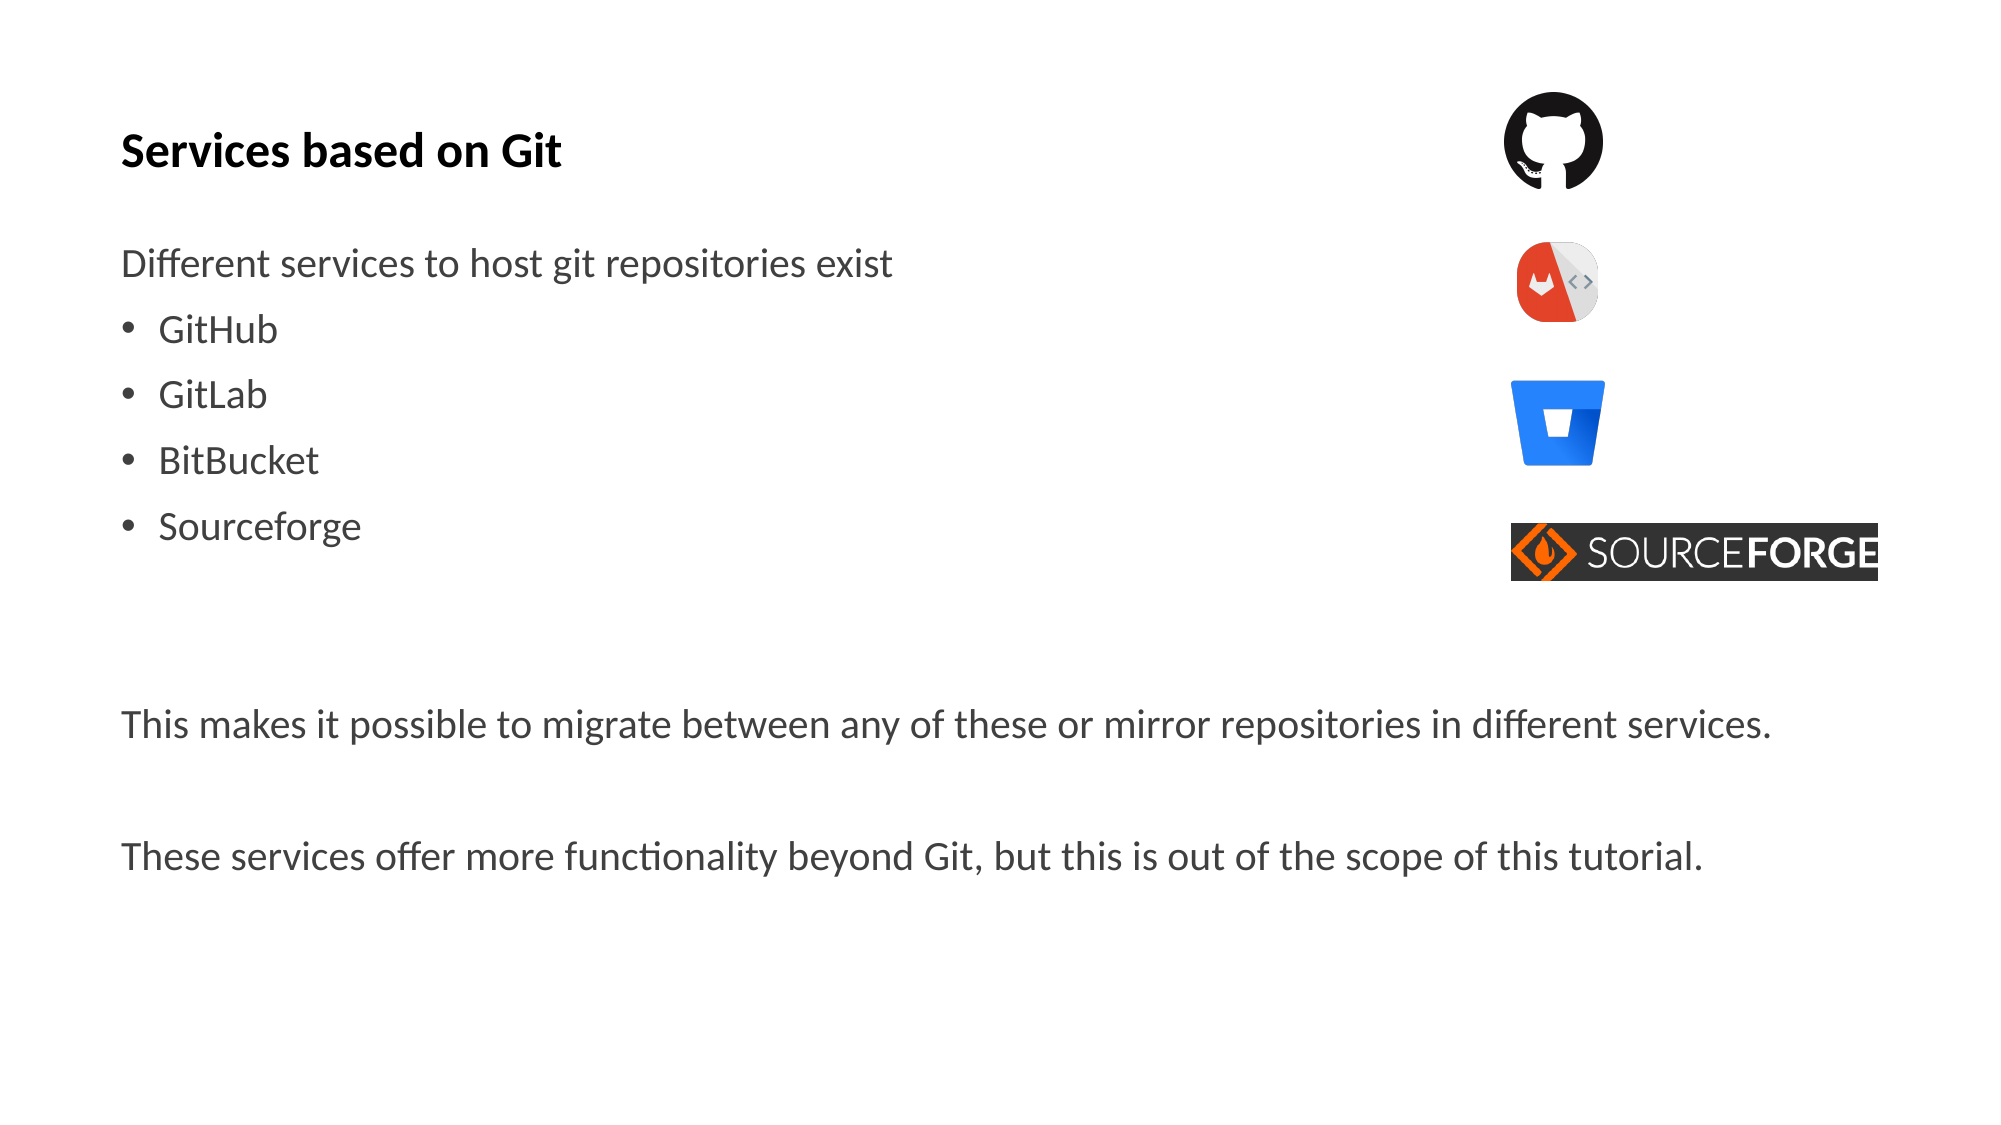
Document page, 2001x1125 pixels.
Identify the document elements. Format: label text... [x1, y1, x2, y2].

picture [1511, 376, 1605, 470]
list Different services to host git repositories exist GitHub GitLab BitBucket Sourceforge This makes it possible to migrate between any of these or mirror repositories in different services. These services offer more functionality beyond Git, but this is out of the scope of this tutorial. [106, 233, 1832, 1014]
picture [1517, 242, 1598, 323]
picture [1511, 523, 1878, 582]
title Services based on Git [106, 42, 1832, 233]
picture [1504, 92, 1603, 189]
